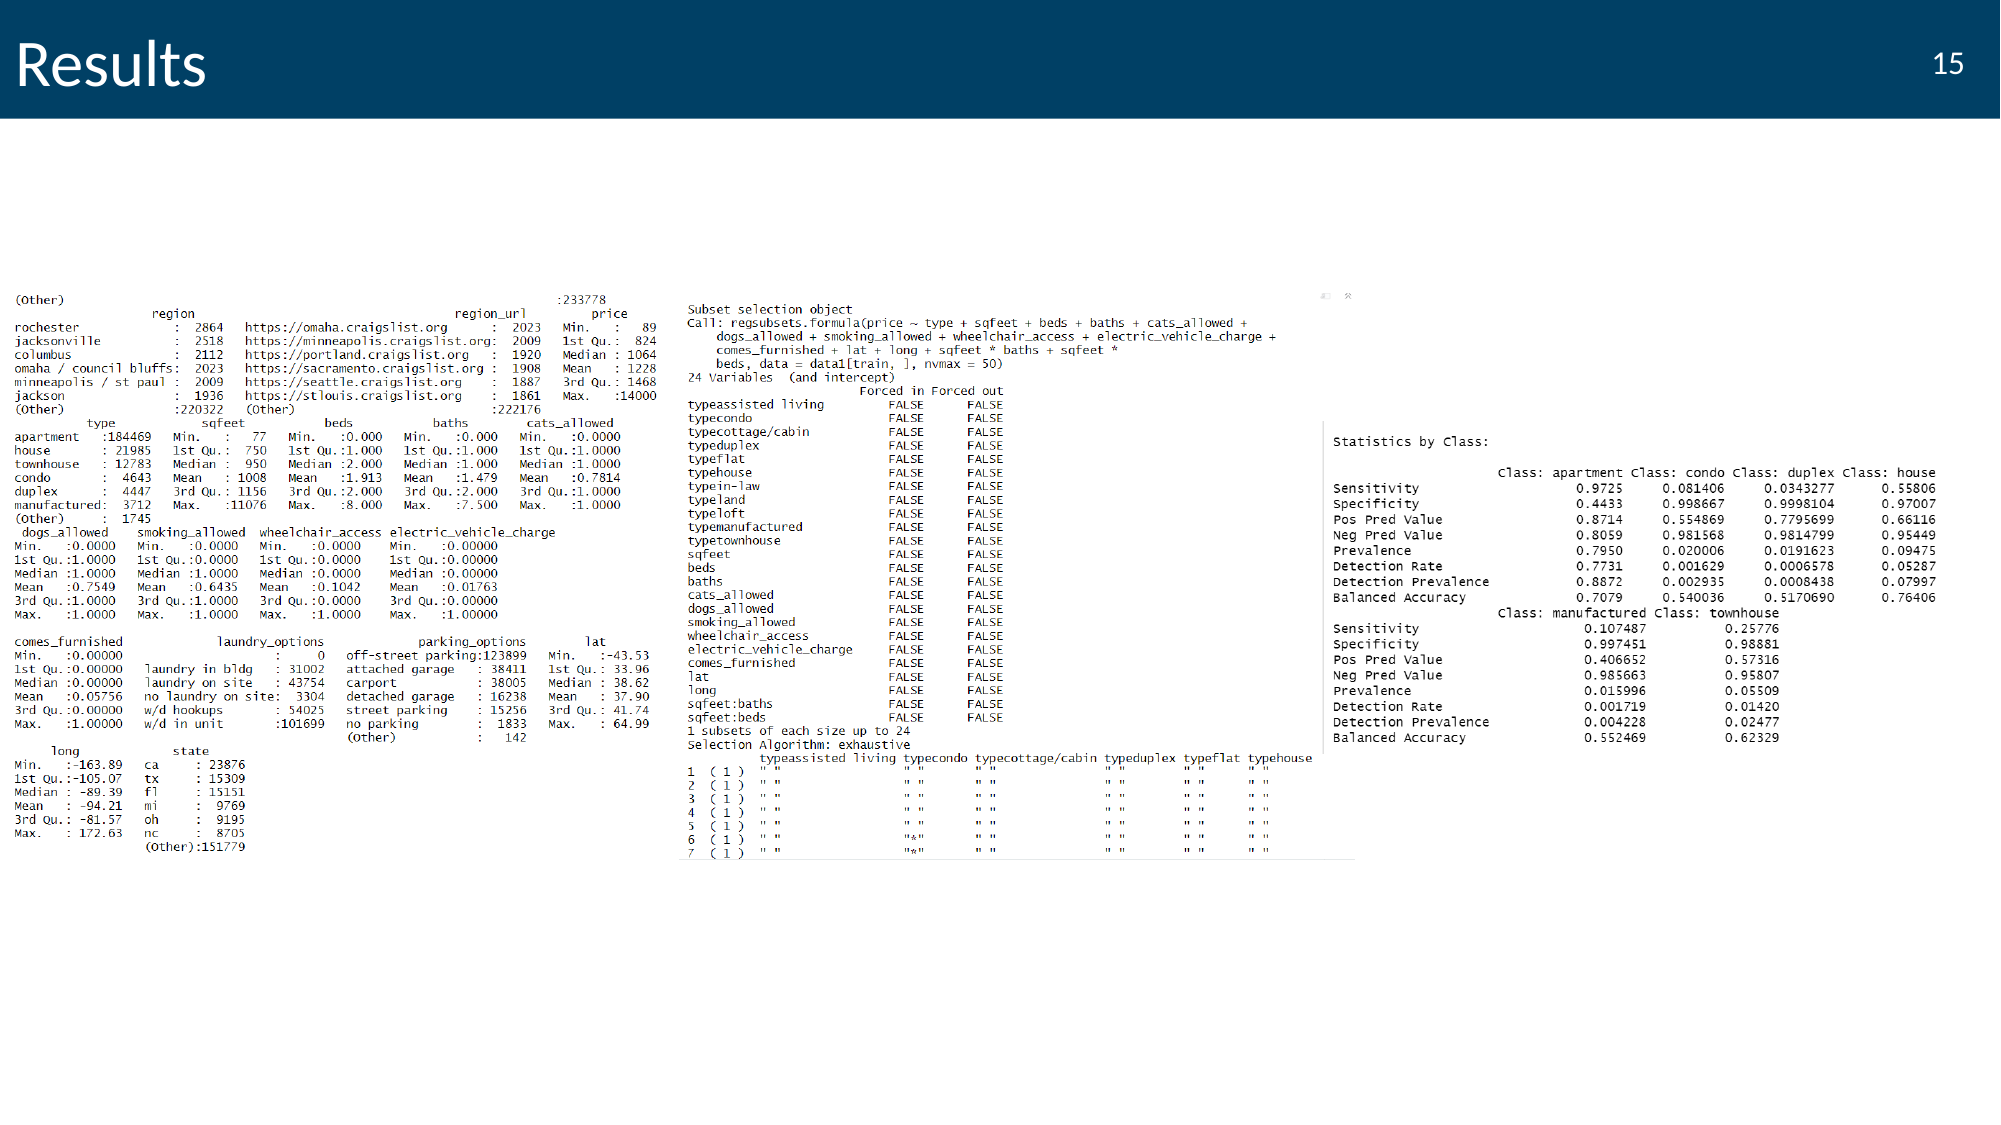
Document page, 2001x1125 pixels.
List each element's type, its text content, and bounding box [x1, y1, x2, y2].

slide_number 15 [1914, 29, 1980, 93]
picture [0, 293, 1990, 860]
title Results [0, 25, 1863, 105]
